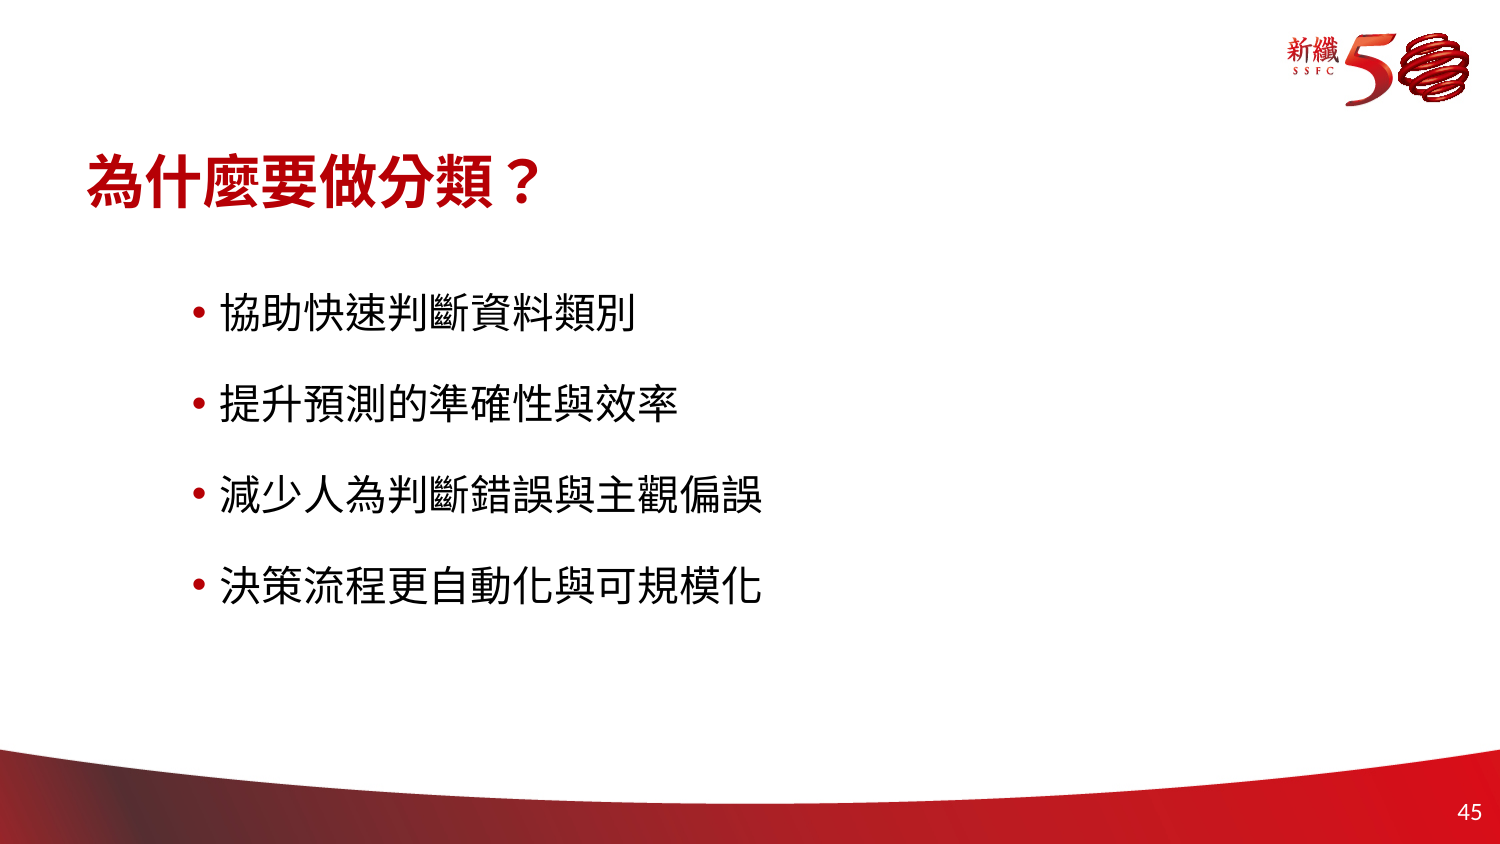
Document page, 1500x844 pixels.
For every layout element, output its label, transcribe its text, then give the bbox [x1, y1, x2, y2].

picture [0, 0, 1500, 844]
list 協助快速判斷資料類別 提升預測的準確性與效率 減少人為判斷錯誤與主觀偏誤 決策流程更自動化與可規模化 [100, 254, 1451, 657]
slide_number 44 [1156, 788, 1495, 833]
title 為什麼要做分類？ [75, 113, 1425, 255]
